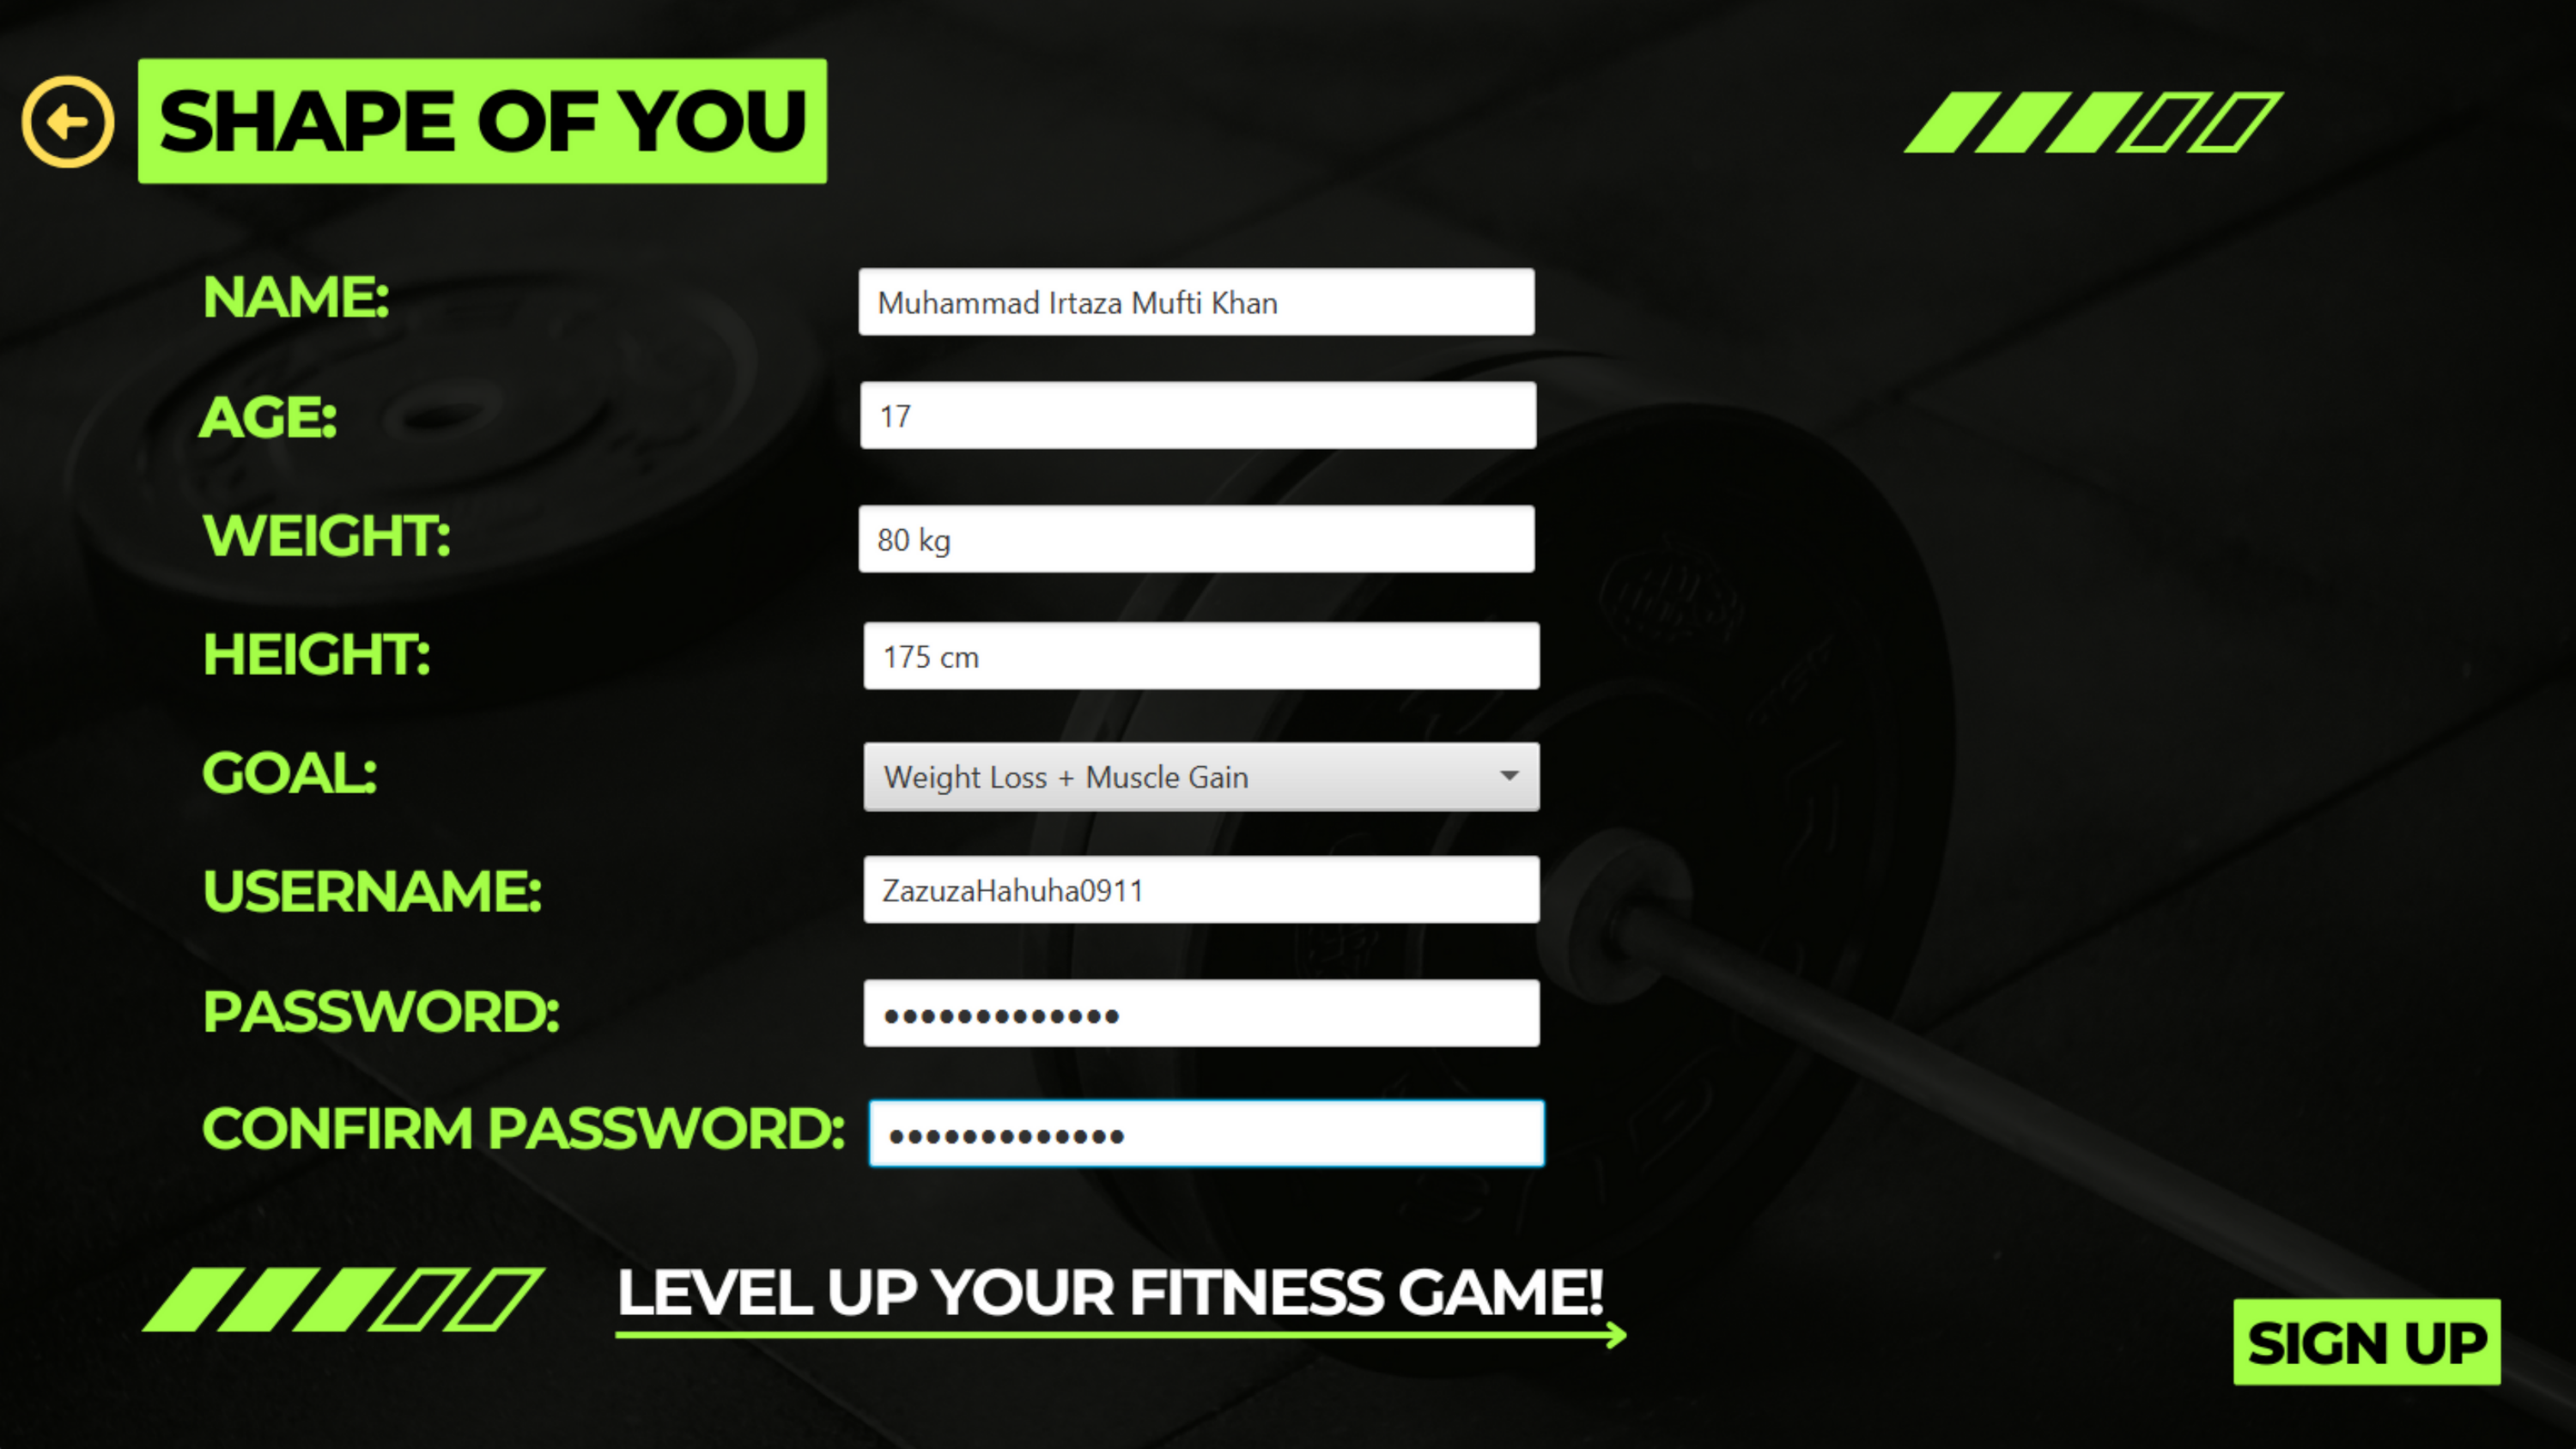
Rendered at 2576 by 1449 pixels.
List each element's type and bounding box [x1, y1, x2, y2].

text_box [0, 0, 2576, 1449]
